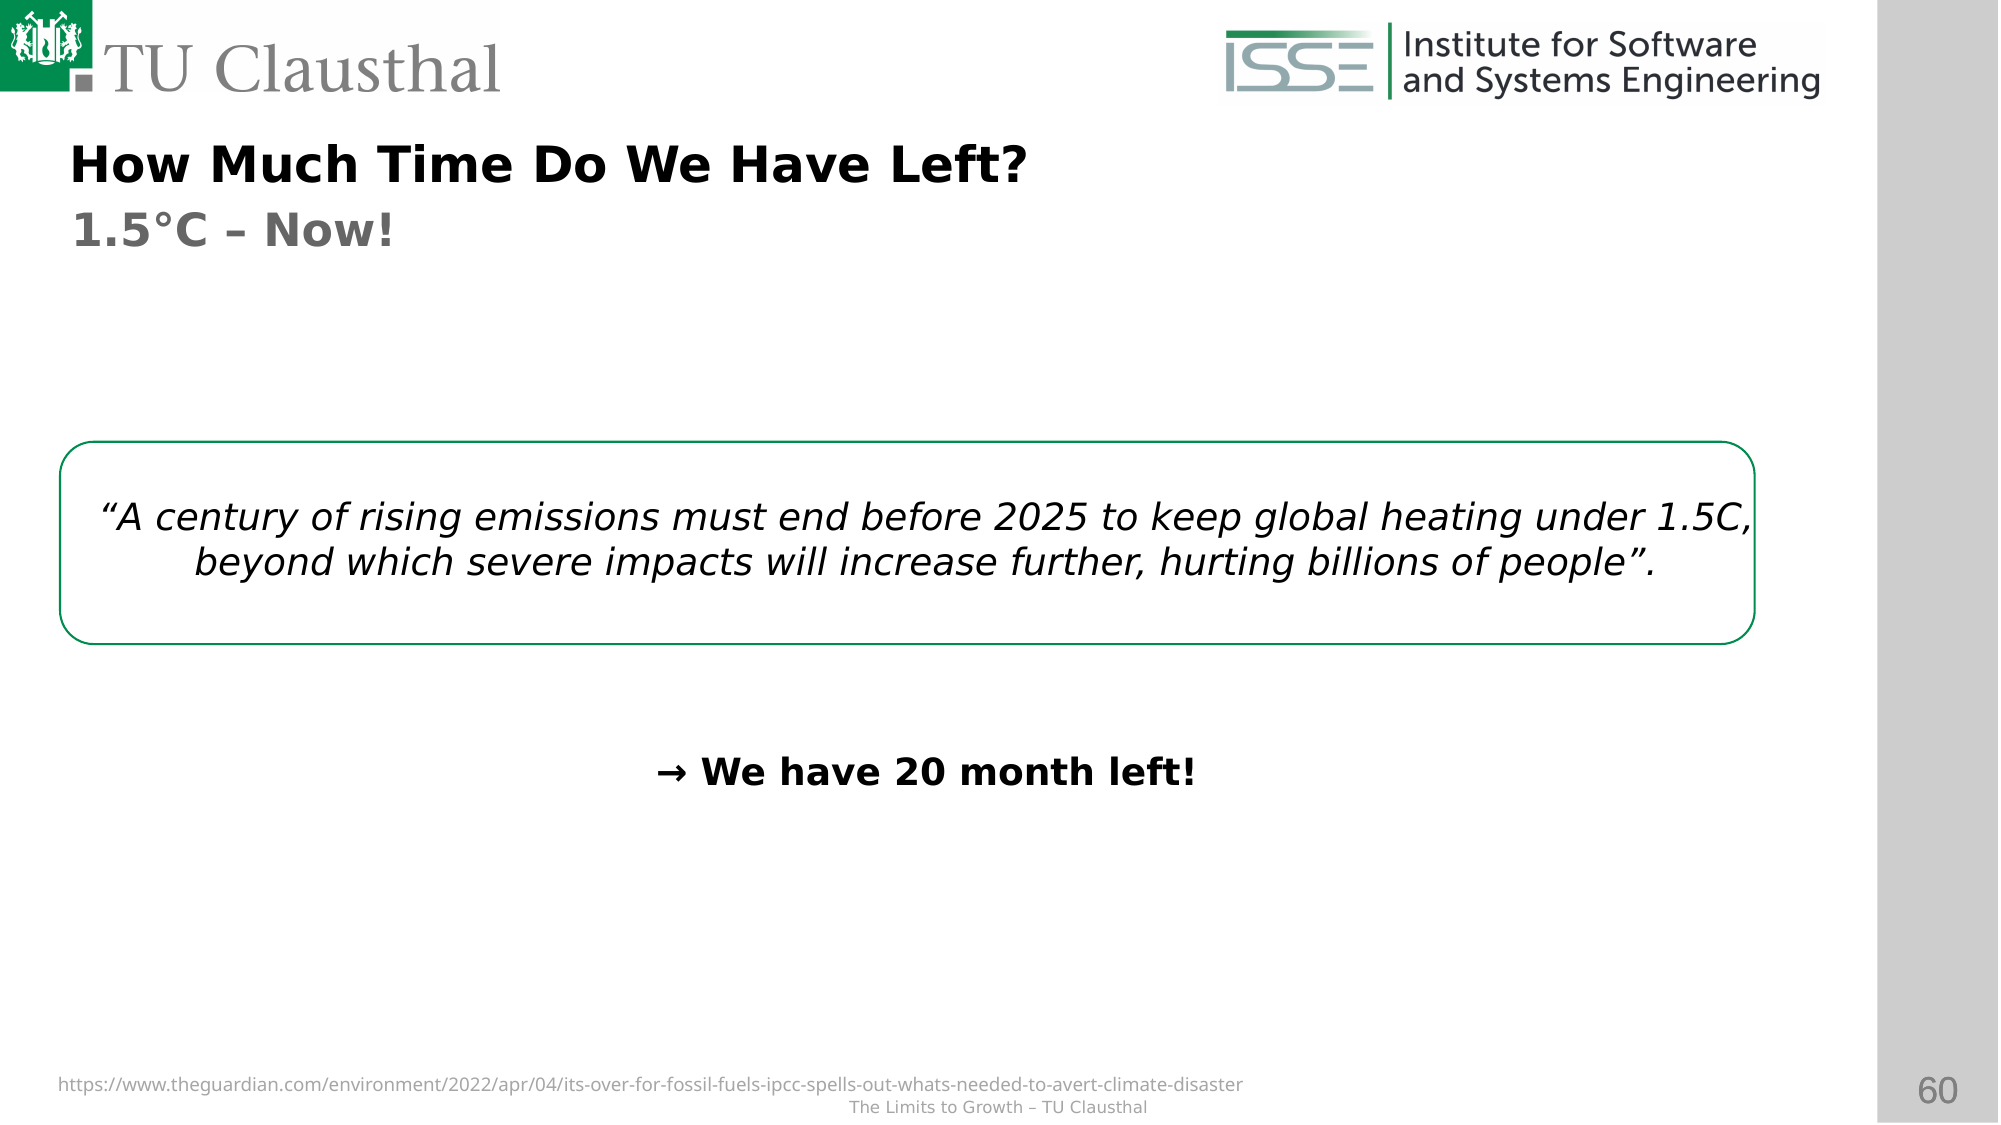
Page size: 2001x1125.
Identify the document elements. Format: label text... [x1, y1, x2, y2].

picture [1218, 22, 1825, 106]
text_box “A century of rising emissions must end before 2025 to keep global heating under 1.5C, beyond which severe impacts will increase further, hurting billions of people”. → We have 20 month left! [55, 208, 1799, 1033]
text_box https://www.theguardian.com/environment/2022/apr/04/its-over-for-fossil-fuels-ipcc-spells-out-whats-needed-to-avert-climate-disaster [43, 1065, 1784, 1103]
text_box 1.5°C – Now! [70, 188, 1769, 269]
text_box [58, 440, 1756, 646]
text_box How Much Time Do We Have Left? [55, 125, 1817, 206]
picture [0, 0, 500, 92]
